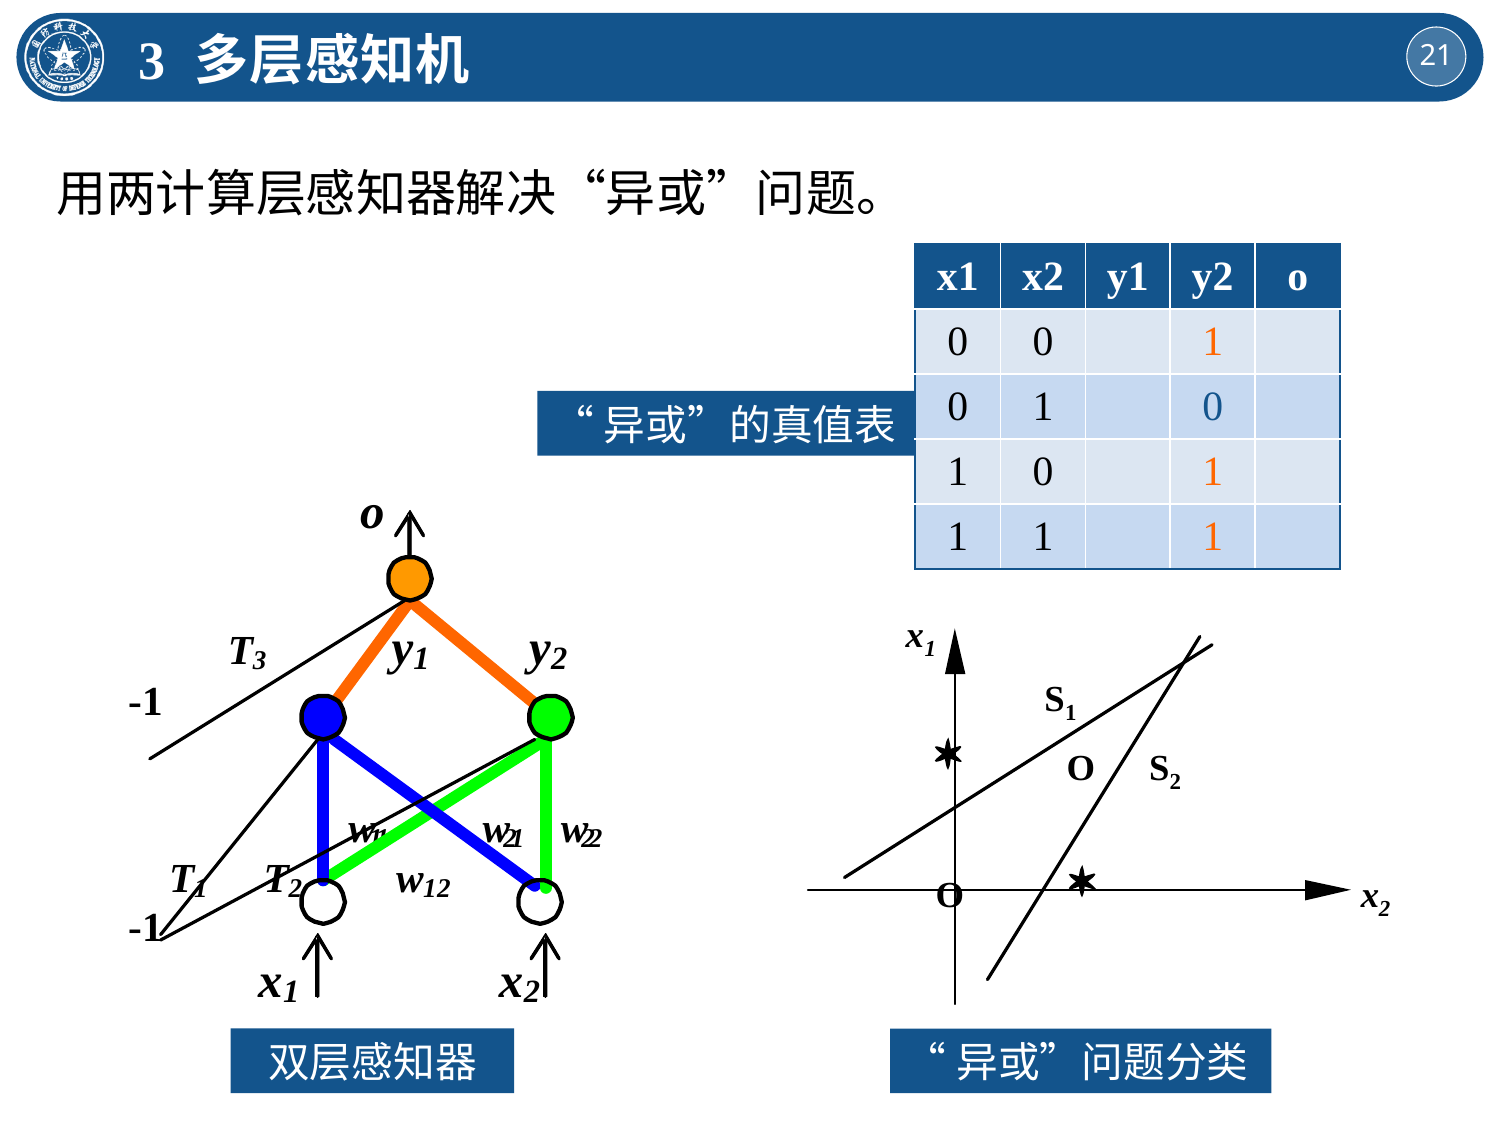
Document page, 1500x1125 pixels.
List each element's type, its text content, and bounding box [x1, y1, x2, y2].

table_cell 0 [1001, 440, 1085, 503]
table_cell 1 [916, 505, 1000, 568]
text_box 用两计算层感知器解决“异或”问题。 [41, 123, 1034, 229]
table_header y2 [1171, 245, 1254, 308]
table_header x1 [916, 245, 1000, 308]
table_cell [1256, 505, 1339, 568]
text_box “异或”的真值表 [537, 390, 914, 456]
table_cell 1 [1171, 505, 1254, 568]
table_cell [1256, 440, 1339, 503]
table_cell 0 [916, 310, 1000, 373]
table_cell [1256, 310, 1339, 373]
table_cell 0 [1001, 310, 1085, 373]
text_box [737, 603, 1424, 1094]
table_cell 1 [1171, 440, 1254, 503]
table_cell 1 [1171, 310, 1254, 373]
picture [16, 9, 111, 104]
table_header y1 [1086, 245, 1169, 308]
table_header x2 [1001, 245, 1085, 308]
table_header o [1256, 245, 1339, 308]
table_cell [1086, 310, 1169, 373]
table_cell [1086, 440, 1169, 503]
table_cell [1086, 375, 1169, 438]
table_cell 1 [916, 440, 1000, 503]
table_cell 1 [1001, 375, 1085, 438]
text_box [127, 480, 618, 1095]
text_box 3 多层感知机 [123, 17, 744, 98]
table_cell 0 [1171, 375, 1254, 438]
table_cell [1086, 505, 1169, 568]
table_cell 0 [916, 375, 1000, 438]
table_cell [1256, 375, 1339, 438]
table_cell 1 [1001, 505, 1085, 568]
